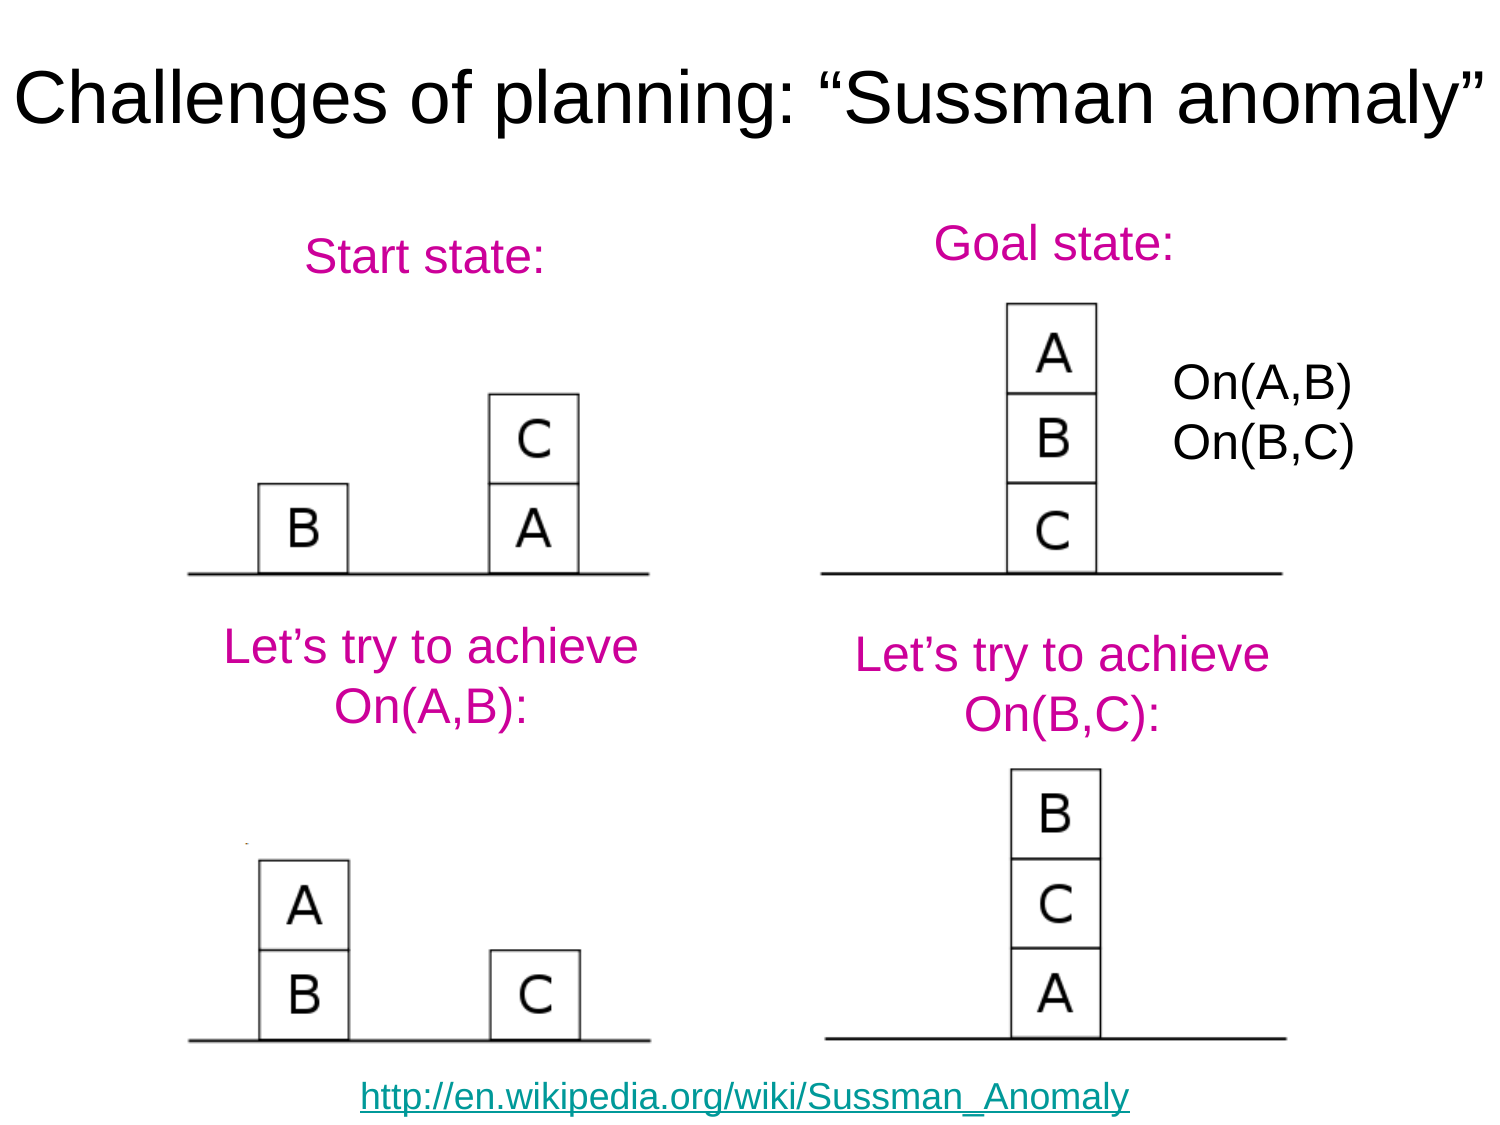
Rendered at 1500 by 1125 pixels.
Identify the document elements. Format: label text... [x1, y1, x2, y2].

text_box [799, 289, 1307, 585]
text_box http://en.wikipedia.org/wiki/Sussman_Anomaly [300, 1064, 1190, 1125]
text_box Goal state: [918, 203, 1191, 278]
picture [166, 843, 655, 1050]
picture [812, 752, 1294, 1051]
text_box Start state: [289, 216, 562, 291]
picture [180, 379, 655, 589]
text_box On(A,B) On(B,C) [1310, 342, 1371, 477]
text_box Let’s try to achieve On(A,B): [187, 606, 675, 741]
text_box Let’s try to achieve On(B,C): [818, 613, 1307, 749]
title Challenges of planning: “Sussman anomaly” [0, 0, 1500, 188]
